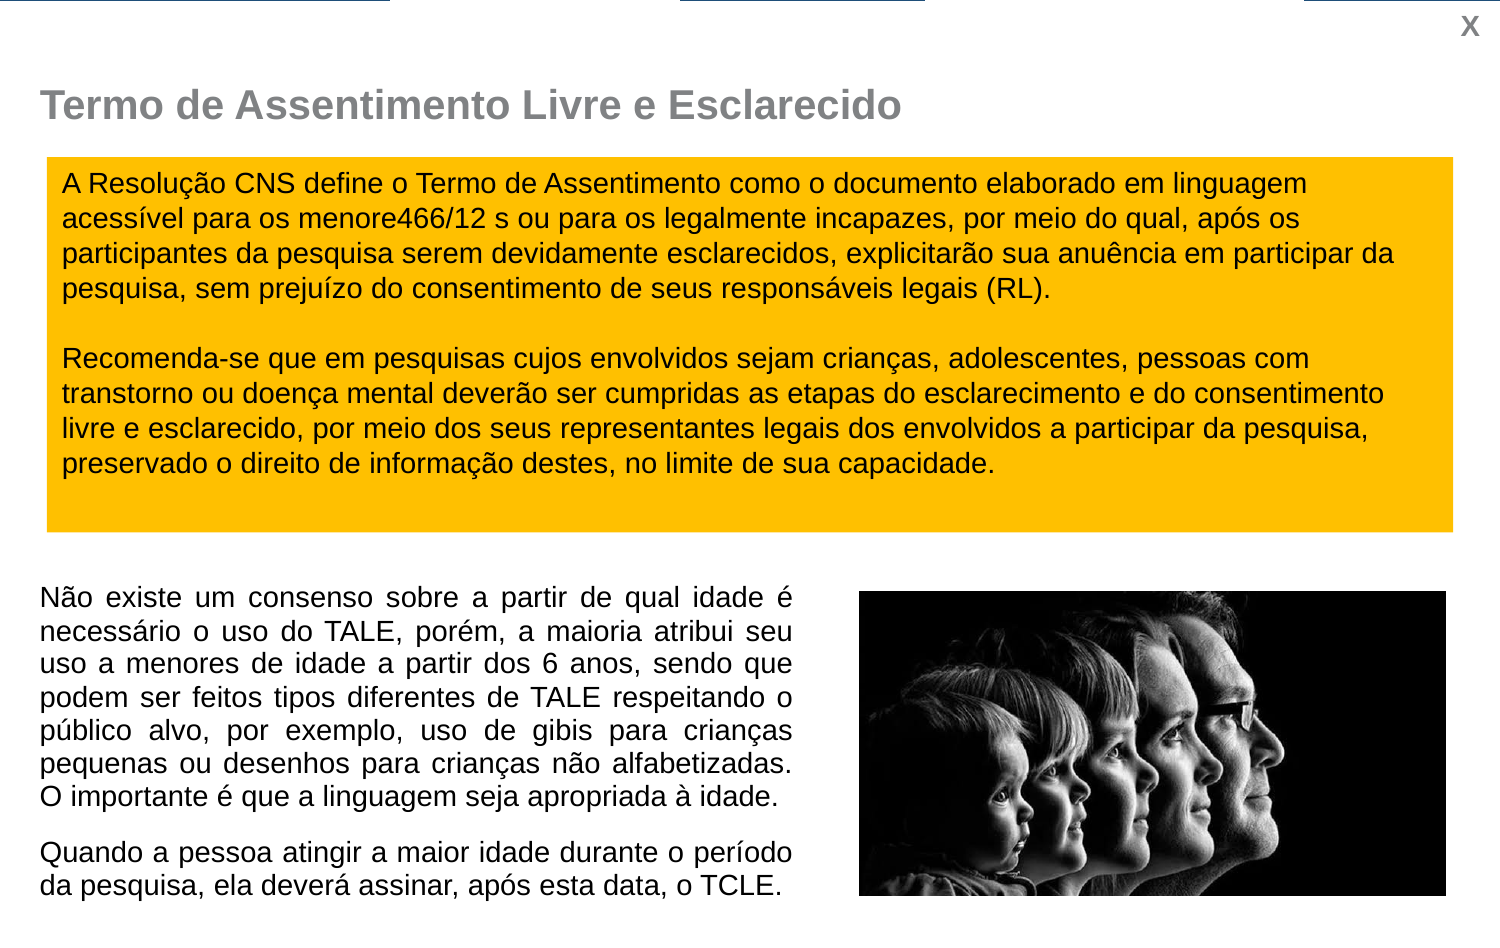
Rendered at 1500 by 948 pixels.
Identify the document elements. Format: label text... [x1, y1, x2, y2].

text_box Termo de Assentimento Livre e Esclarecido [24, 20, 1376, 137]
text_box X [1445, 0, 1500, 51]
picture [859, 591, 1446, 897]
text_box A Resolução CNS define o Termo de Assentimento como o documento elaborado em linguagem acessível para os menore466/12 s ou para os legalmente incapazes, por meio do qual, após os participantes da pesquisa serem devidamente esclarecidos, explicitarão sua anuência em participar da pesquisa, sem prejuízo do consentimento de seus responsáveis legais (RL). Recomenda-se que em pesquisas cujos envolvidos sejam crianças, adolescentes, pessoas com transtorno ou doença mental deverão ser cumpridas as etapas do esclarecimento e do consentimento livre e esclarecido, por meio dos seus representantes legais dos envolvidos a participar da pesquisa, preservado o direito de informação destes, no limite de sua capacidade. [46, 157, 1454, 533]
text_box Não existe um consenso sobre a partir de qual idade é necessário o uso do TALE, porém, a maioria atribui seu uso a menores de idade a partir dos 6 anos, sendo que podem ser feitos tipos diferentes de TALE respeitando o público alvo, por exemplo, uso de gibis para crianças pequenas ou desenhos para crianças não alfabetizadas. O importante é que a linguagem seja apropriada à idade. Quando a pessoa atingir a maior idade durante o período da pesquisa, ela deverá assinar, após esta data, o TCLE. [24, 573, 809, 909]
